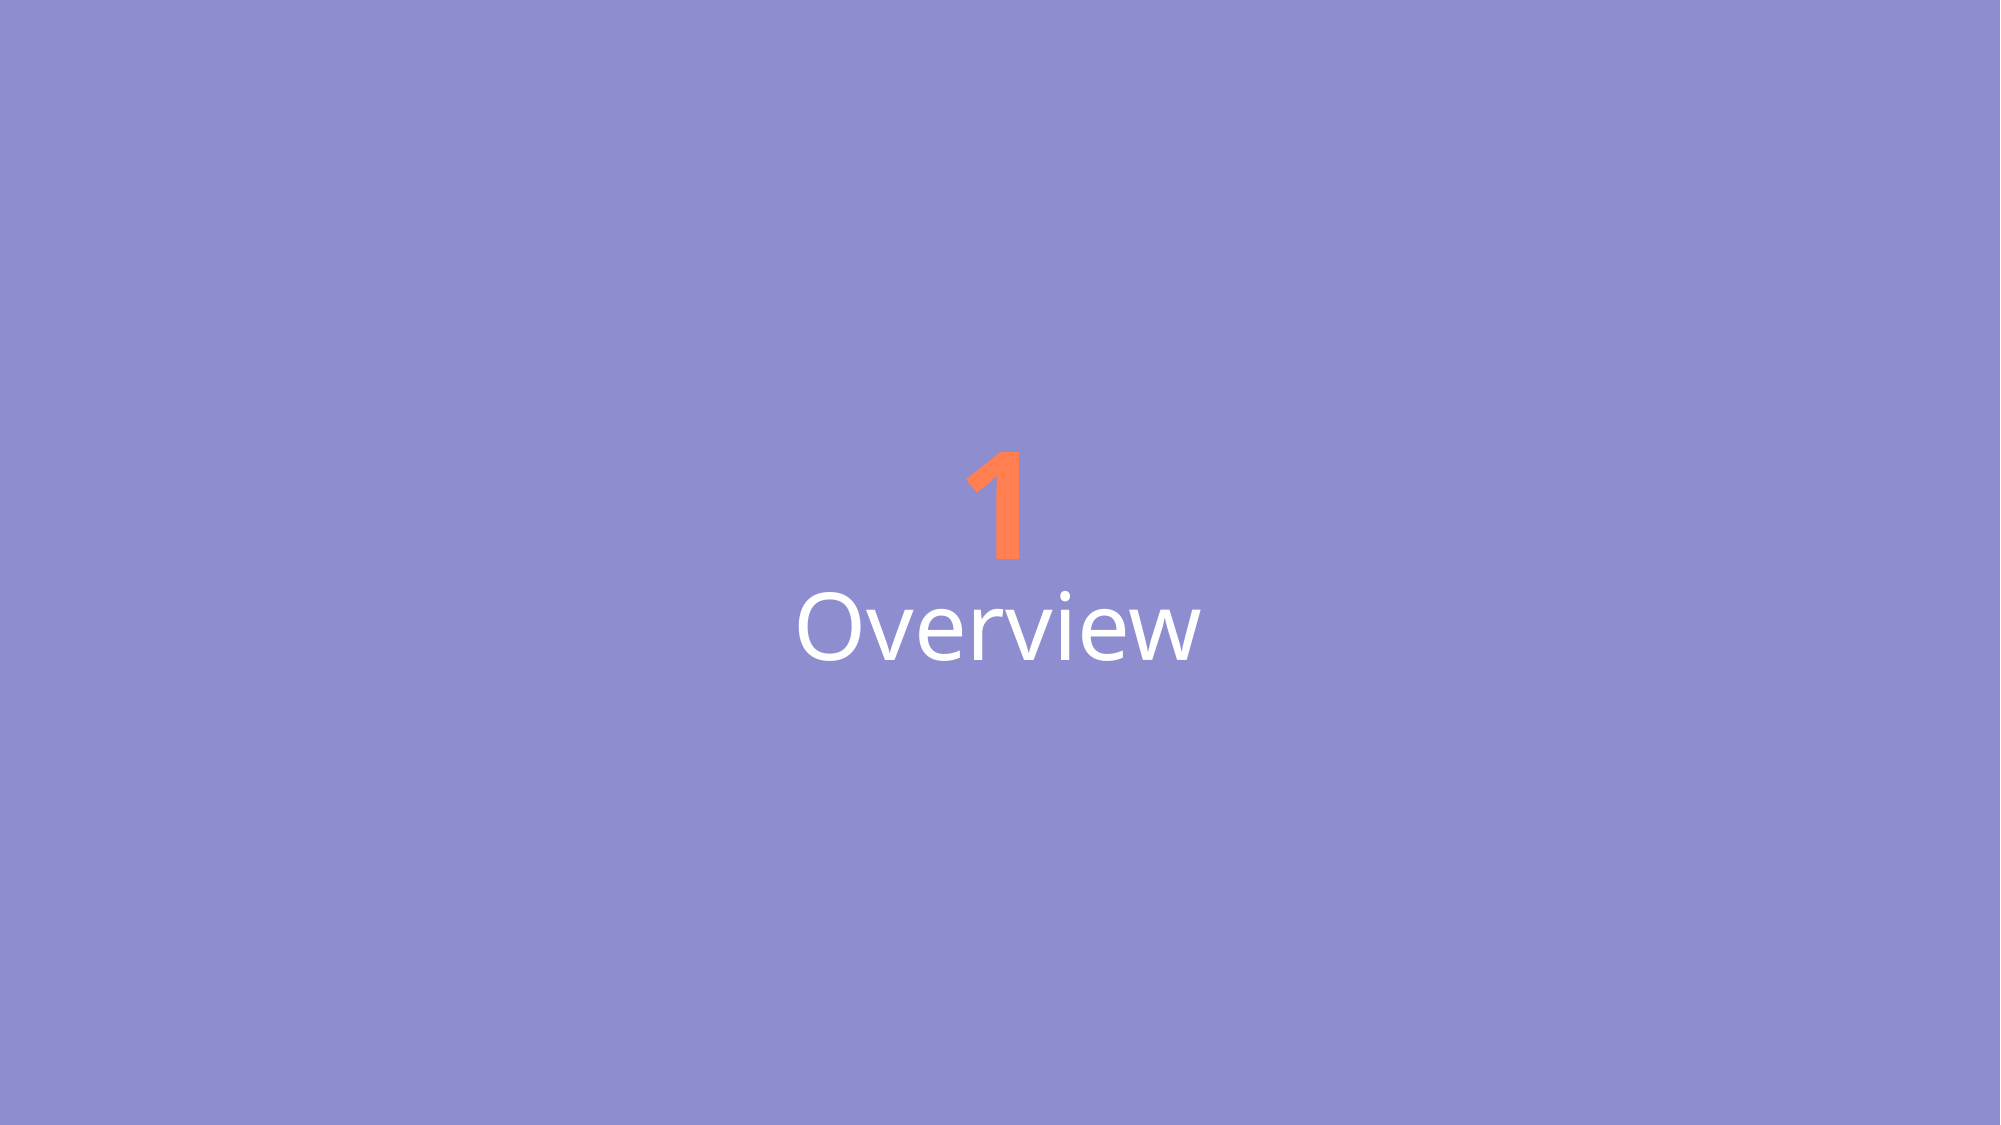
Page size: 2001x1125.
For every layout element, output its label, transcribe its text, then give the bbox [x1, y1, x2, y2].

text_box 1 Overview [793, 444, 1207, 679]
